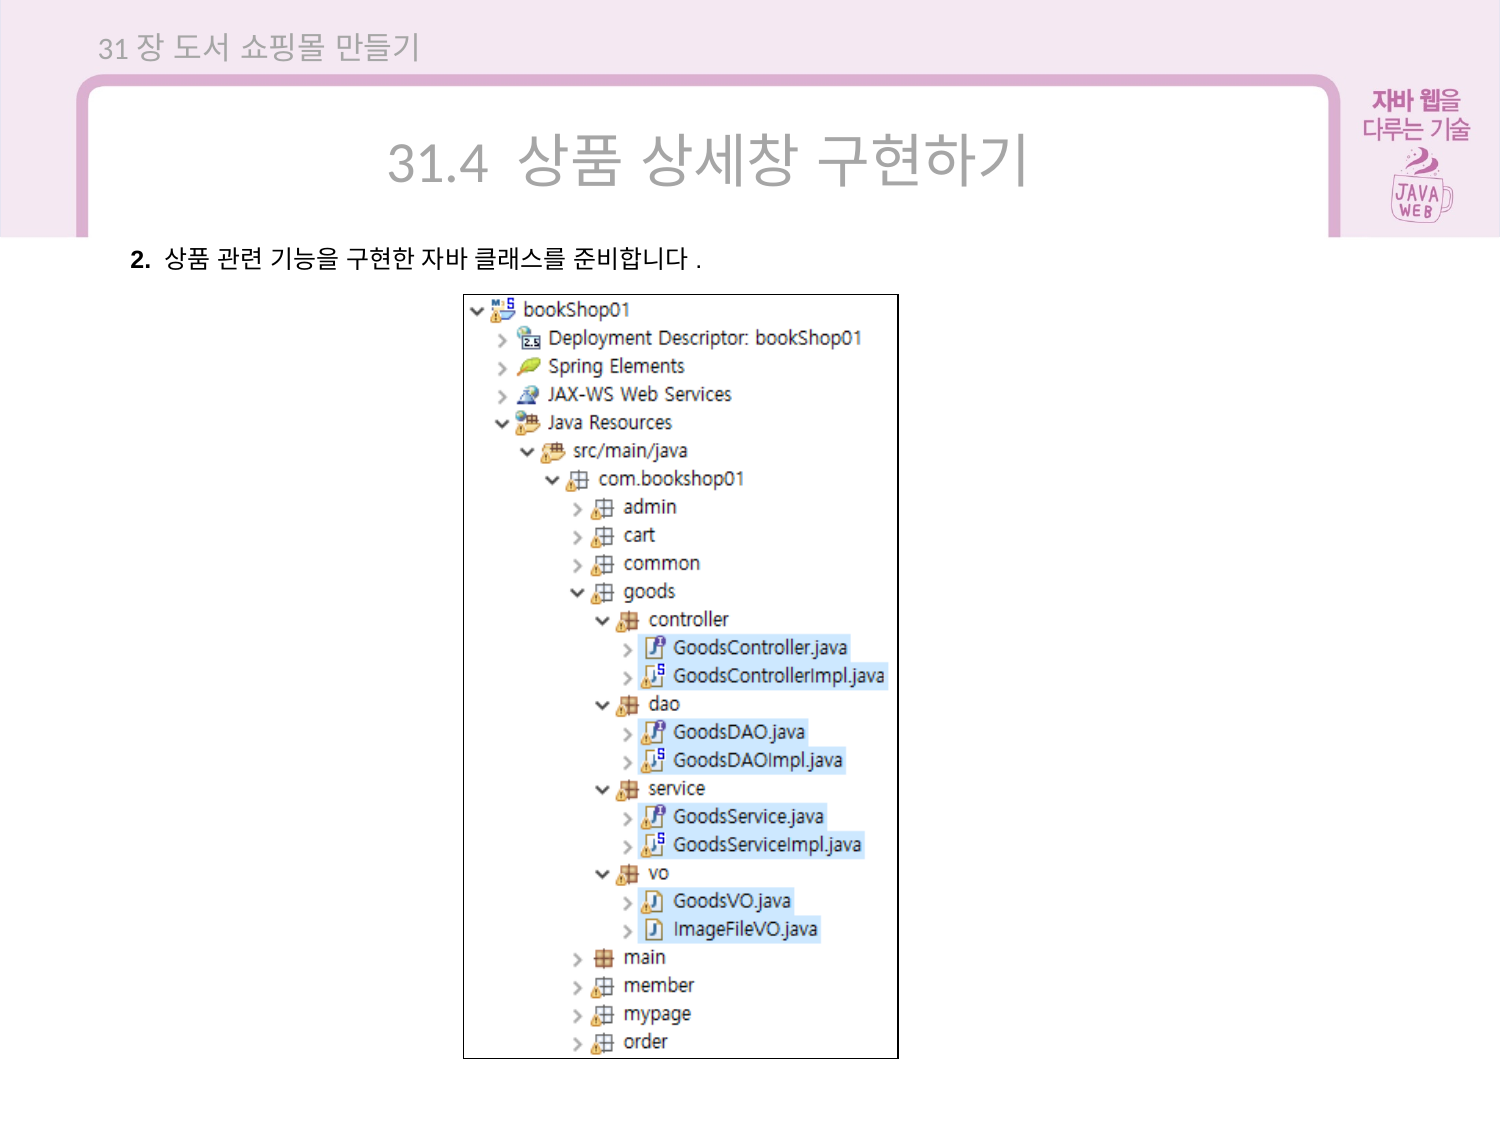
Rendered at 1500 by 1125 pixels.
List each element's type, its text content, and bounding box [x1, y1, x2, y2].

text_box 31장 도서 쇼핑몰 만들기 [82, 0, 1133, 74]
text_box 31.4 상품 상세창 구현하기 [96, 117, 1321, 202]
text_box 2. 상품 관련 기능을 구현한 자바 클래스를 준비합니다. [115, 236, 1282, 282]
picture [0, 0, 1500, 1125]
